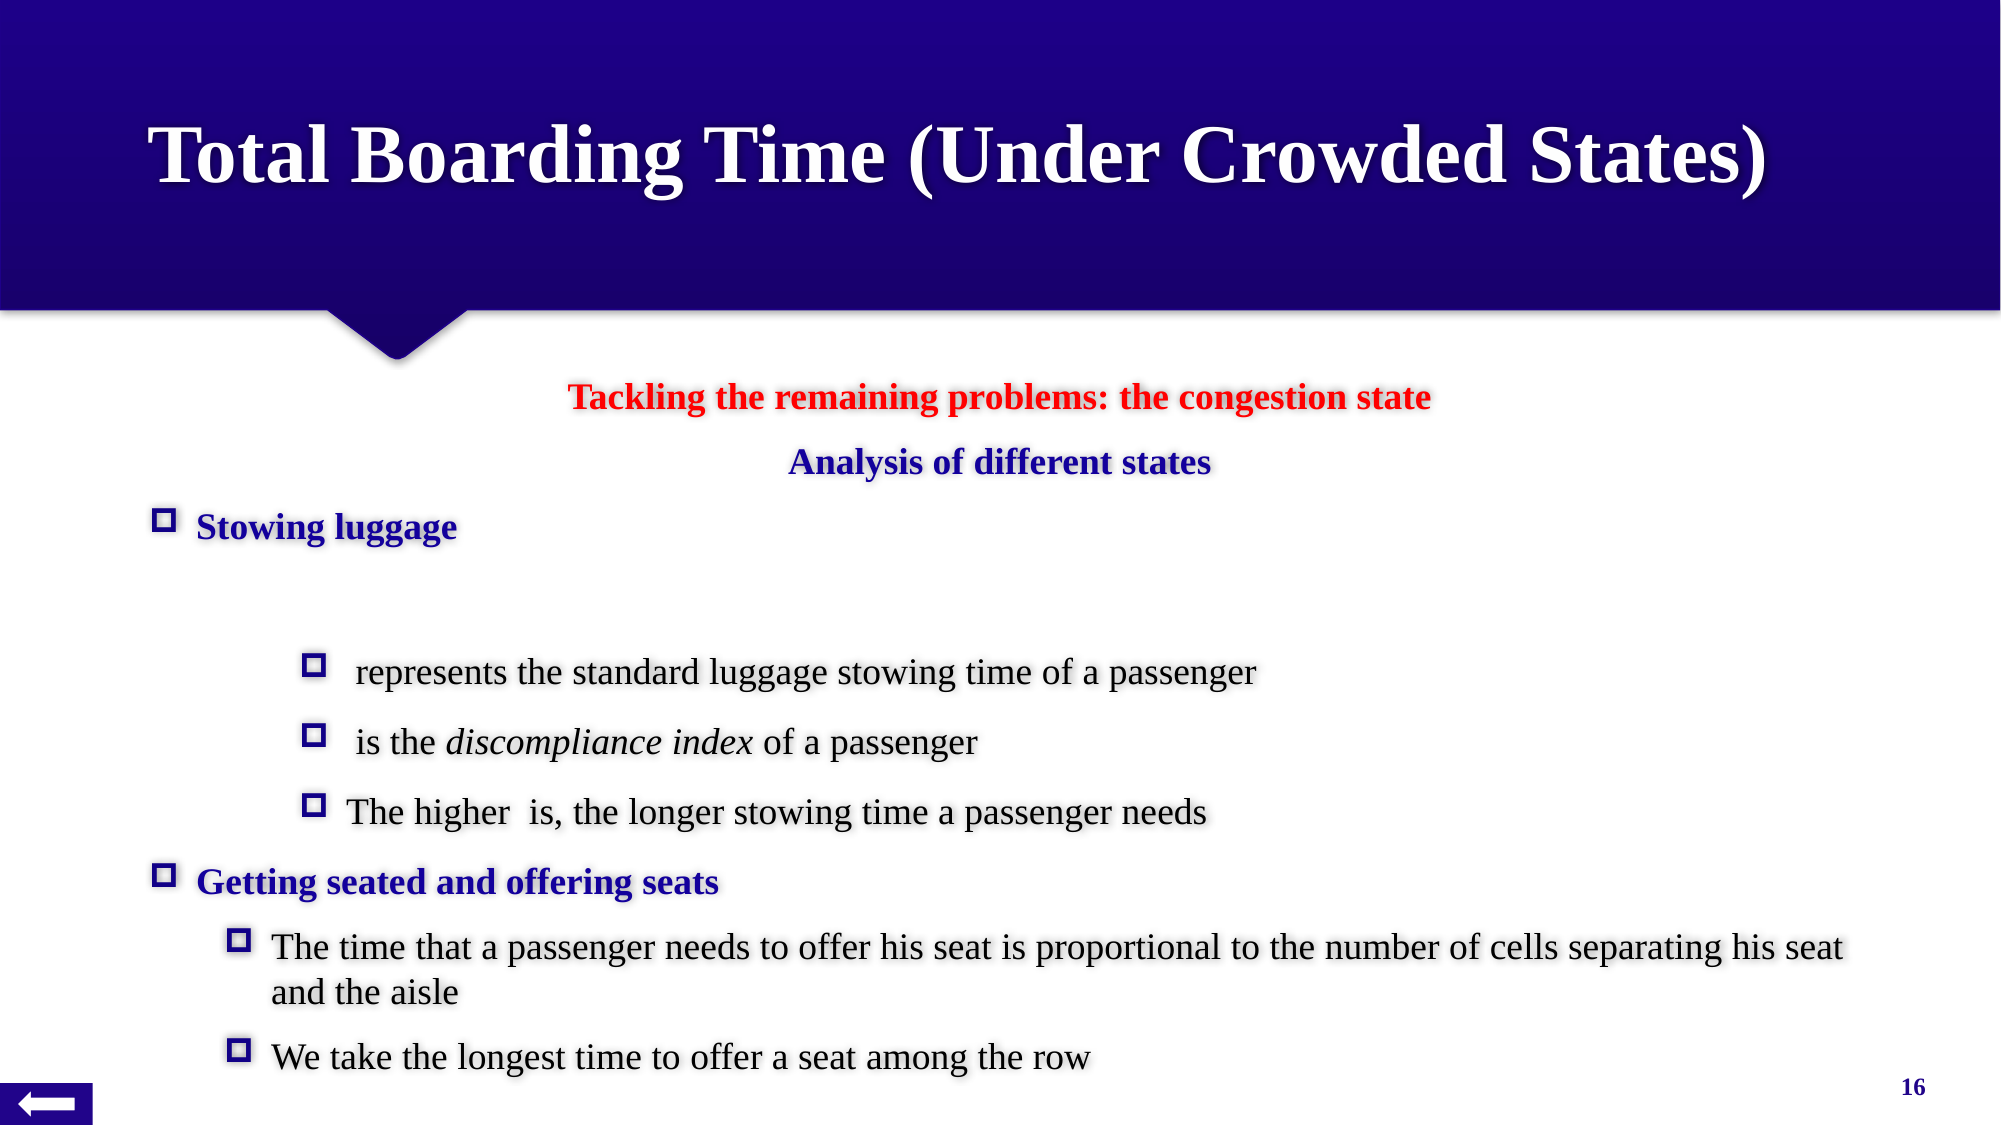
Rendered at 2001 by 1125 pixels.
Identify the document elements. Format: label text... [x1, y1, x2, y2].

text_box [0, 1081, 95, 1125]
title Total Boarding Time (Under Crowded States) [132, 66, 1868, 233]
text_box 16 [1885, 1062, 2000, 1108]
